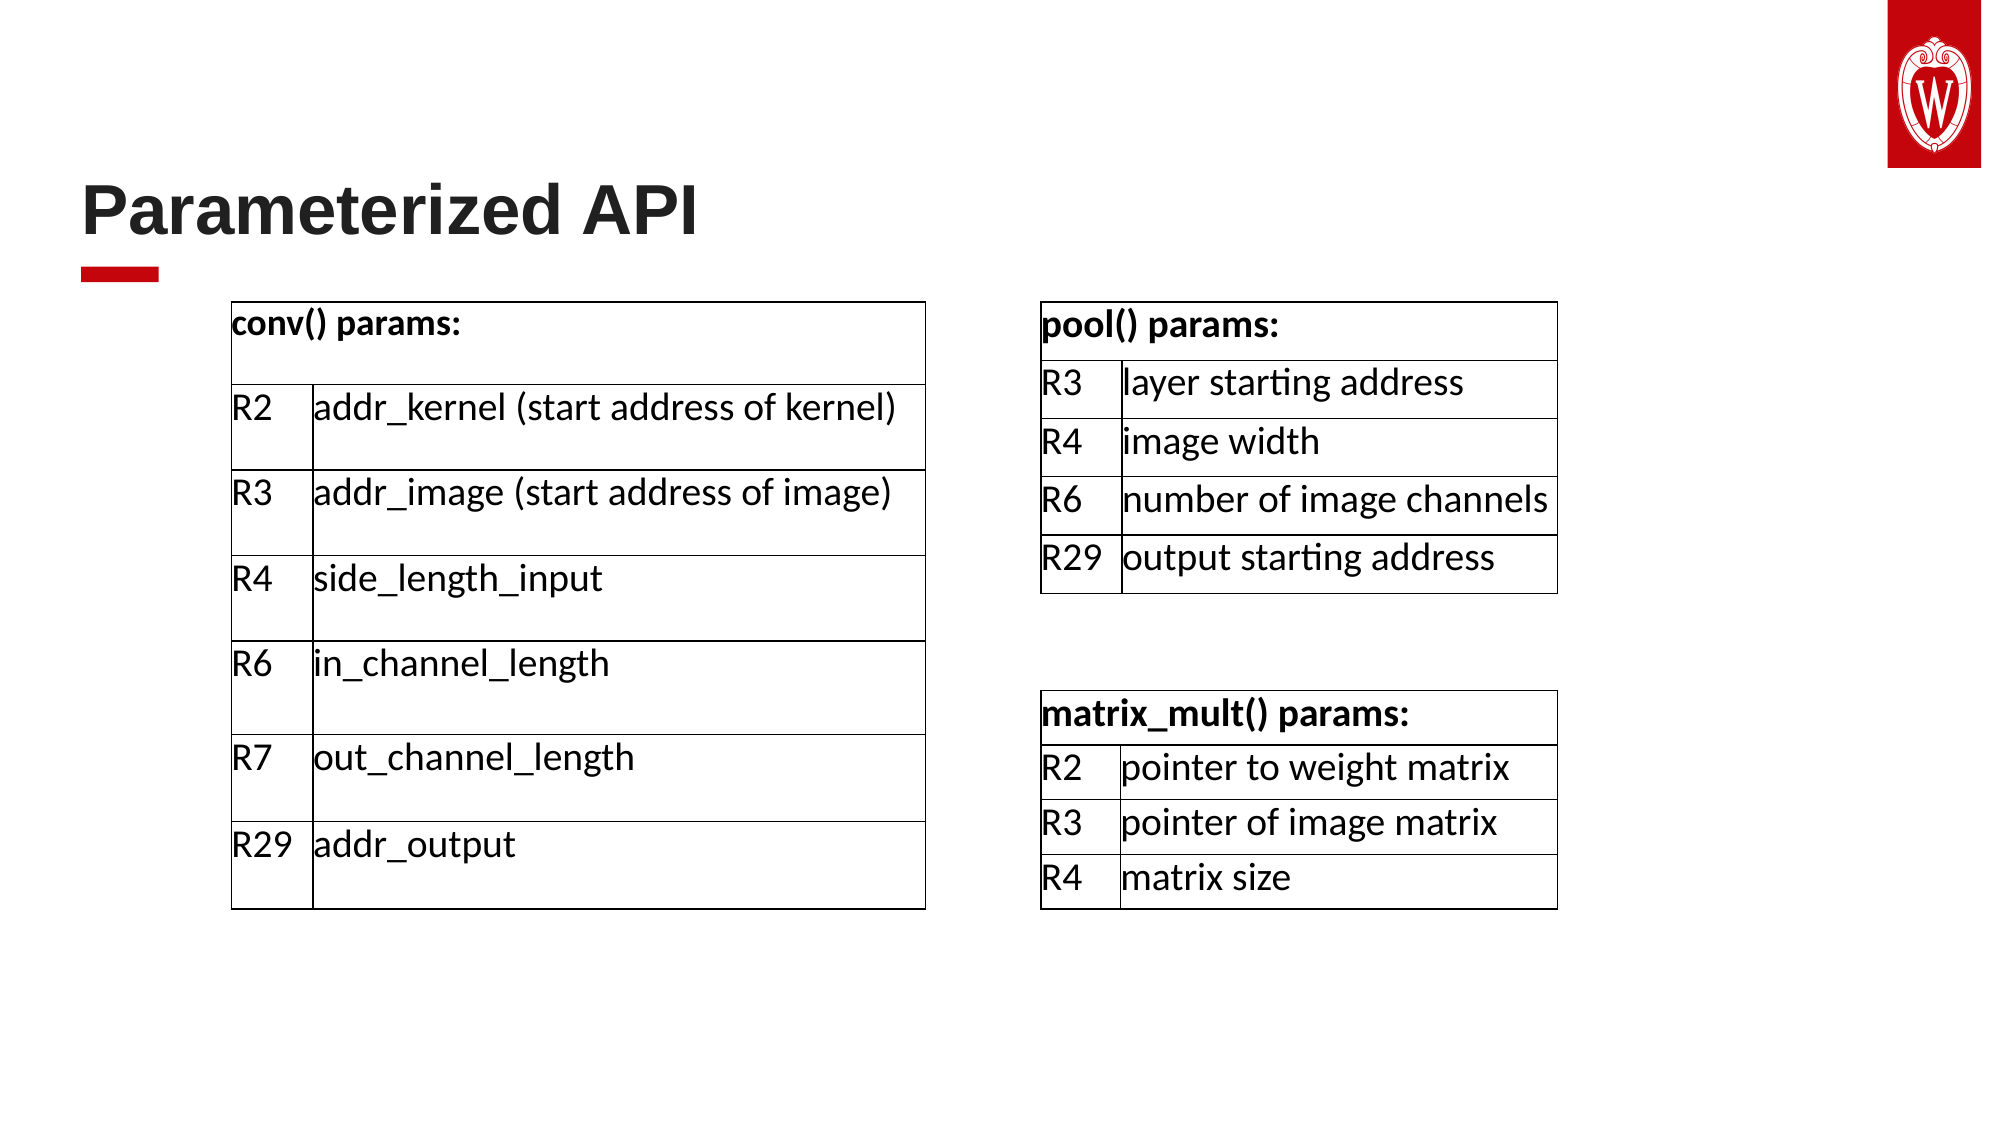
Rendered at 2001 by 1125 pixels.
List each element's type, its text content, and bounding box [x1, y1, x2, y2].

table_cell R3 [1042, 800, 1120, 854]
table_cell R3 [232, 471, 312, 555]
table_cell R2 [232, 385, 312, 469]
table_cell output starting address [1123, 536, 1557, 593]
table_cell R6 [1042, 477, 1121, 534]
table_cell R29 [1042, 536, 1121, 593]
table_cell addr_output [314, 822, 925, 908]
table_cell R2 [1042, 746, 1120, 799]
table_cell R7 [232, 735, 312, 821]
table_cell side_length_input [314, 556, 925, 640]
table_header pool() params: [1042, 303, 1557, 360]
table_header conv() params: [232, 303, 925, 384]
table_cell out_channel_length [314, 735, 925, 821]
table_cell layer starting address [1123, 361, 1557, 418]
table_cell matrix size [1121, 855, 1557, 908]
table_cell number of image channels [1123, 477, 1557, 534]
table_cell R4 [1042, 419, 1121, 476]
table_cell R29 [232, 822, 312, 908]
table_cell pointer to weight matrix [1121, 746, 1557, 799]
table_cell R6 [232, 642, 312, 734]
table_cell pointer of image matrix [1121, 800, 1557, 854]
table_cell R4 [232, 556, 312, 640]
table_cell addr_image (start address of image) [314, 471, 925, 555]
table_cell in_channel_length [314, 642, 925, 734]
table_cell R3 [1042, 361, 1121, 418]
list Parameterized API [81, 75, 1832, 250]
table_header matrix_mult() params: [1042, 691, 1557, 744]
table_cell image width [1123, 419, 1557, 476]
picture [1897, 36, 1972, 154]
table_cell addr_kernel (start address of kernel) [314, 385, 925, 469]
table_cell R4 [1042, 855, 1120, 908]
